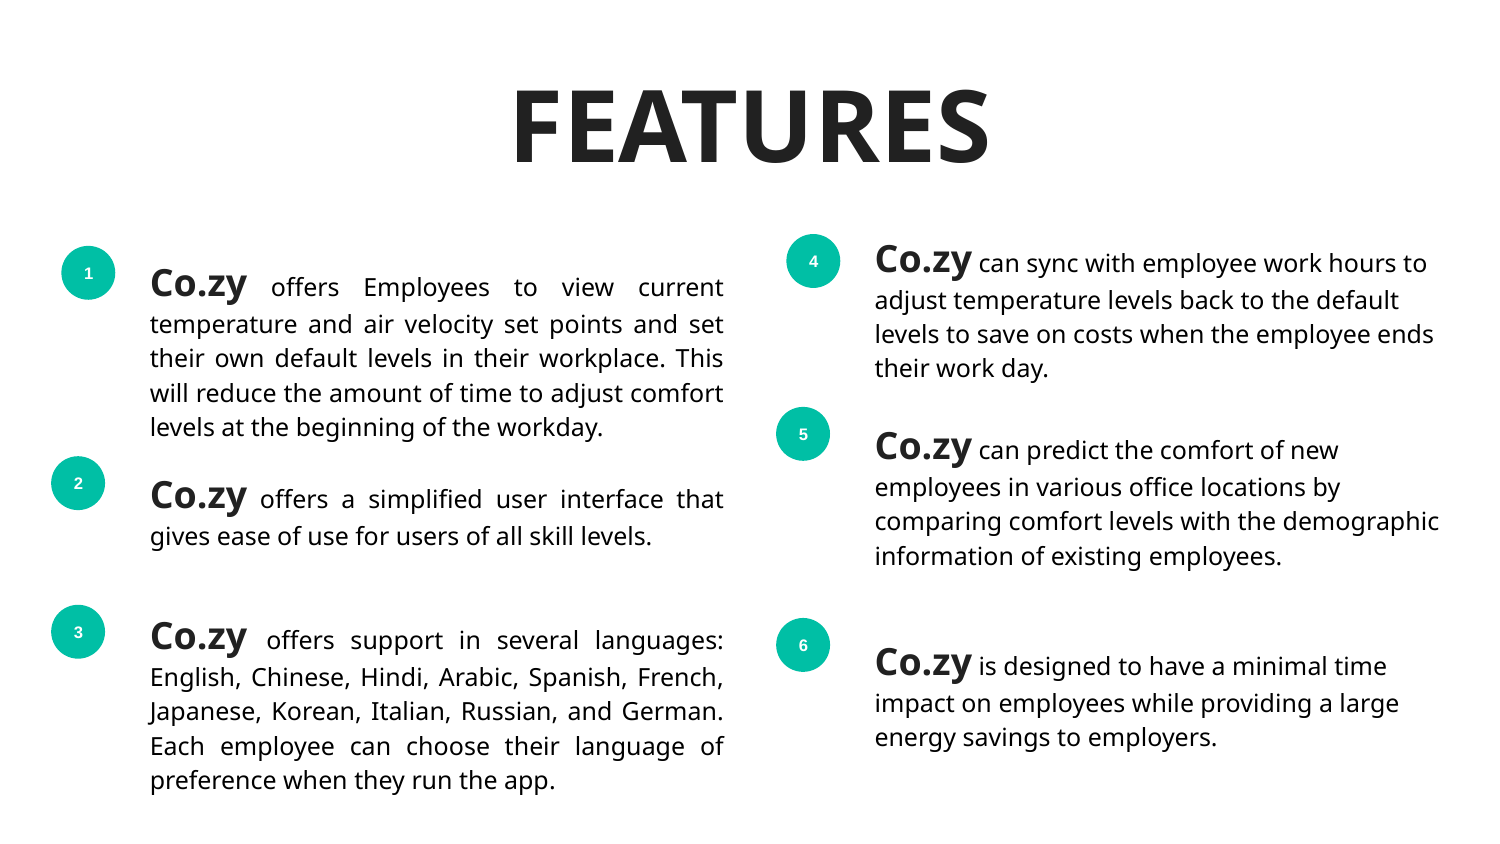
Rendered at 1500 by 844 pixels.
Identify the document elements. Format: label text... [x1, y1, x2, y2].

text_box 4 [786, 234, 841, 288]
list Co.zy is designed to have a minimal time impact on employees while providing a large energy savings to employers. [859, 615, 1465, 772]
text_box 1 [61, 245, 116, 300]
title FEATURES [51, 48, 1449, 180]
list Co.zy offers a simplified user interface that gives ease of use for users of all skill levels. [134, 449, 740, 581]
list Co.zy can predict the comfort of new employees in various office locations by comparing comfort levels with the demographic information of existing employees. [859, 400, 1465, 556]
text_box 5 [776, 406, 831, 461]
list Co.zy offers support in several languages: English, Chinese, Hindi, Arabic, Spanish, French, Japanese, Korean, Italian, Russian, and German. Each employee can choose their language of preference when they run the app. [134, 590, 740, 787]
text_box 2 [51, 456, 106, 511]
text_box 3 [51, 604, 106, 659]
text_box 6 [776, 617, 831, 672]
list Co.zy can sync with employee work hours to adjust temperature levels back to the default levels to save on costs when the employee ends their work day. [859, 212, 1465, 400]
list Co.zy offers Employees to view current temperature and air velocity set points and set their own default levels in their workplace. This will reduce the amount of time to adjust comfort levels at the beginning of the workday. [134, 237, 740, 434]
